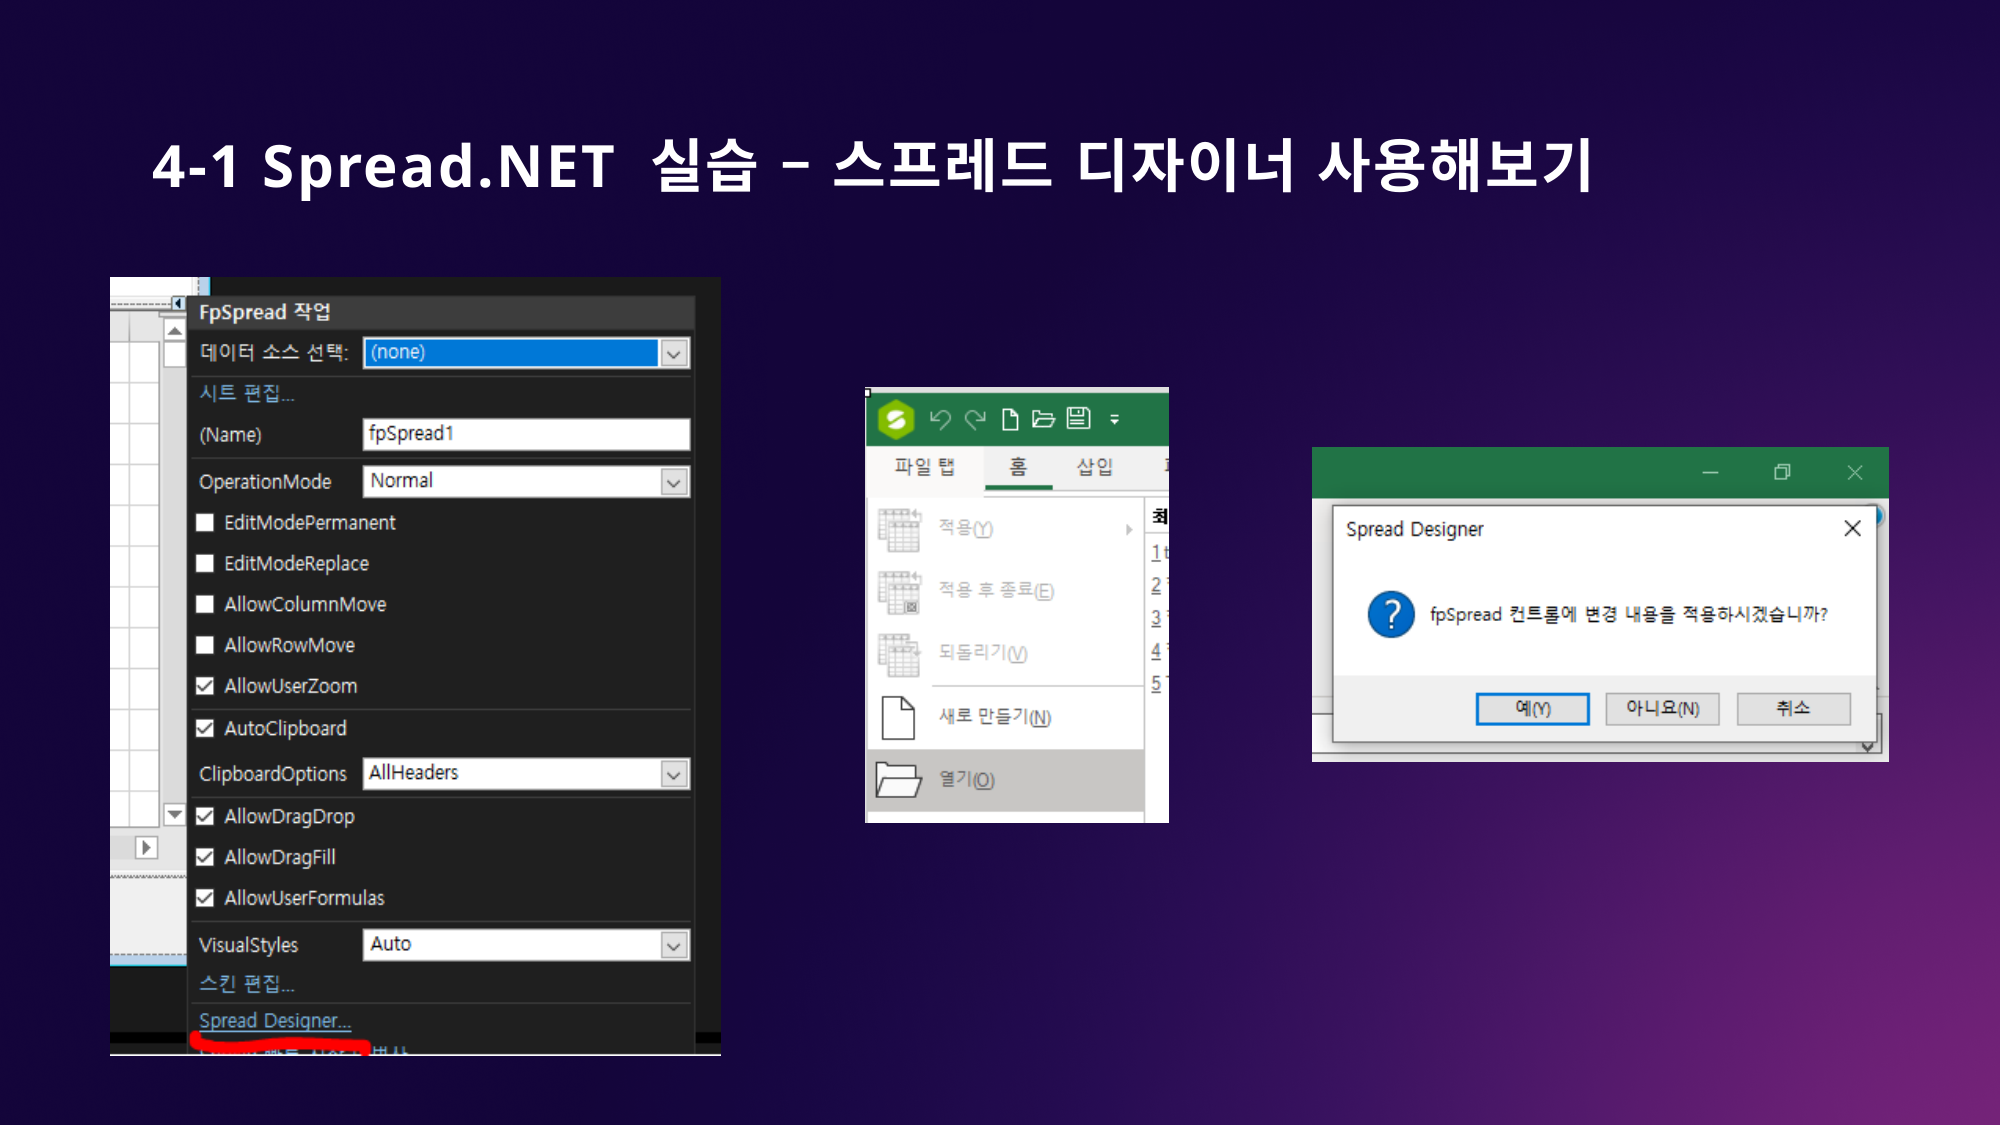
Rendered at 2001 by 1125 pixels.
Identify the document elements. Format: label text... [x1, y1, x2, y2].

picture [0, 0, 2000, 1125]
title 4-1 Spread.NET 실습 – 스프레드 디자이너 사용해보기 [137, 59, 1863, 278]
